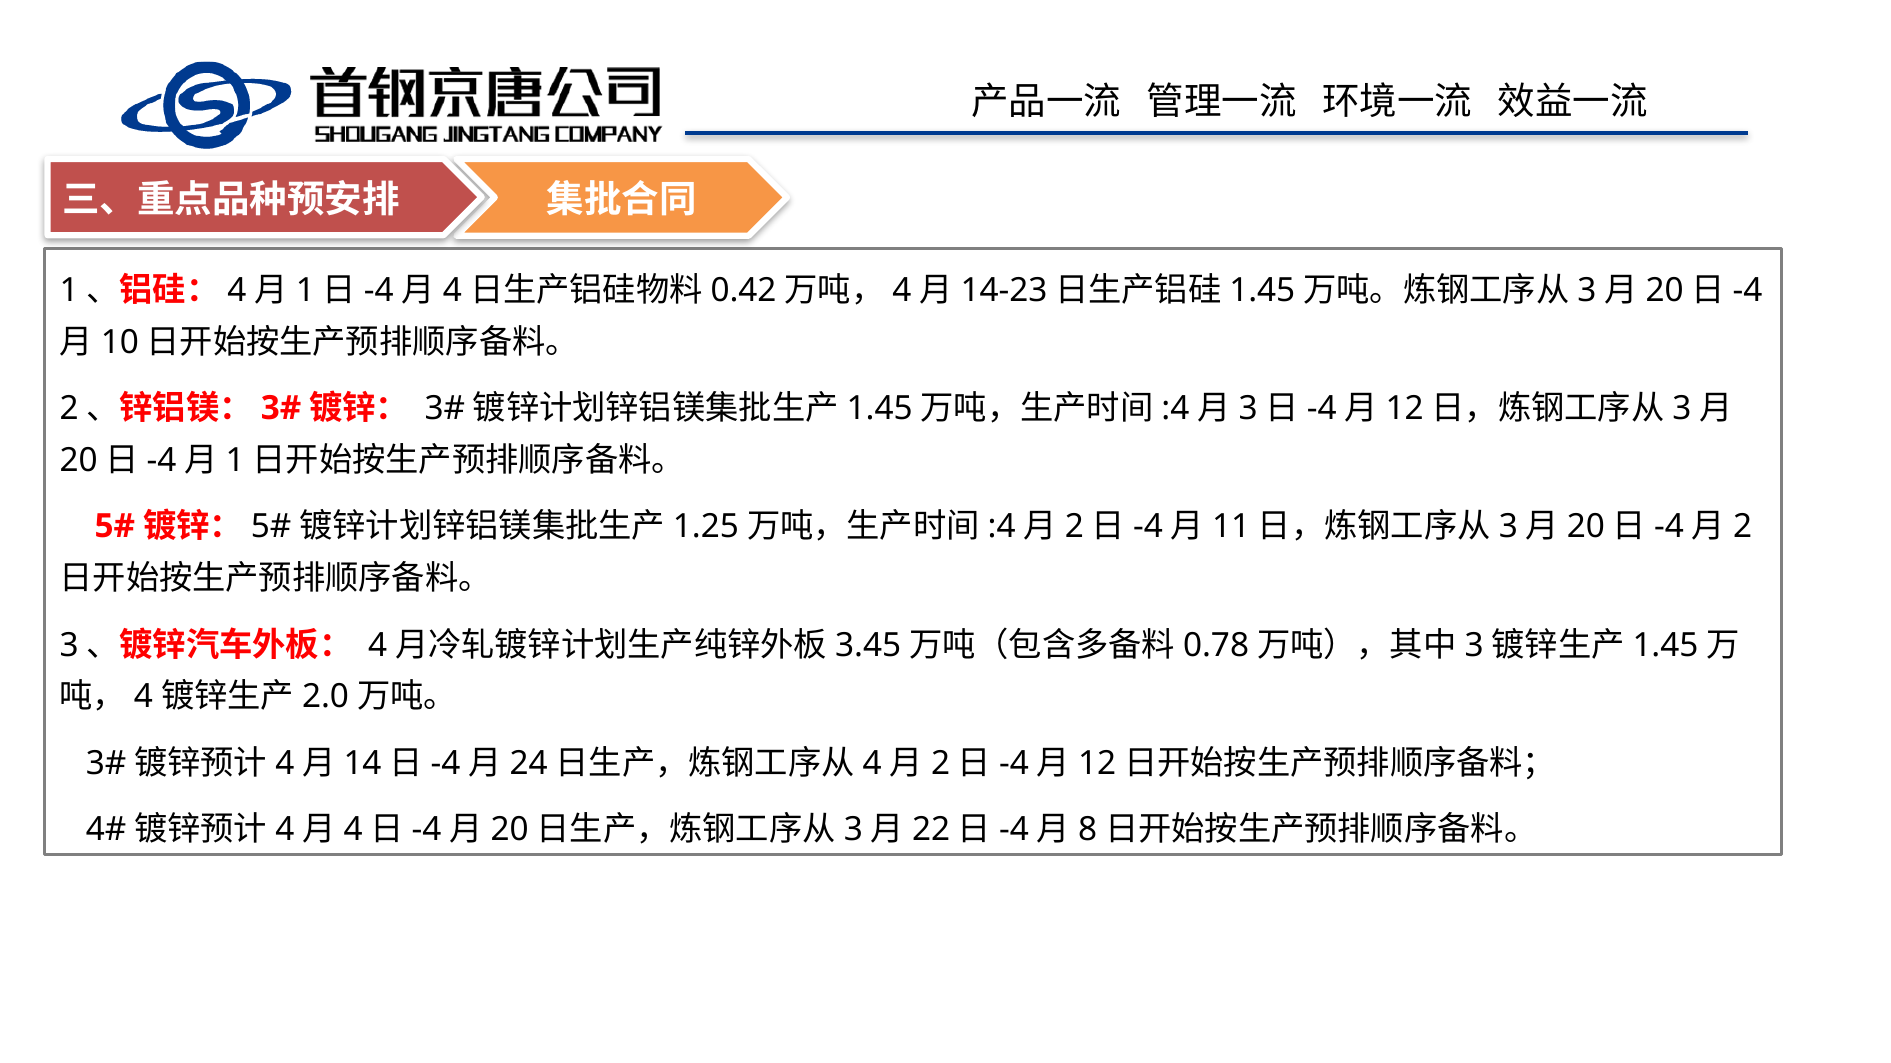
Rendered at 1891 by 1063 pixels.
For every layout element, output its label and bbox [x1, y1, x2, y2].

text_box [43, 247, 1783, 857]
text_box [456, 158, 788, 236]
picture [118, 41, 694, 167]
text_box [47, 158, 482, 236]
